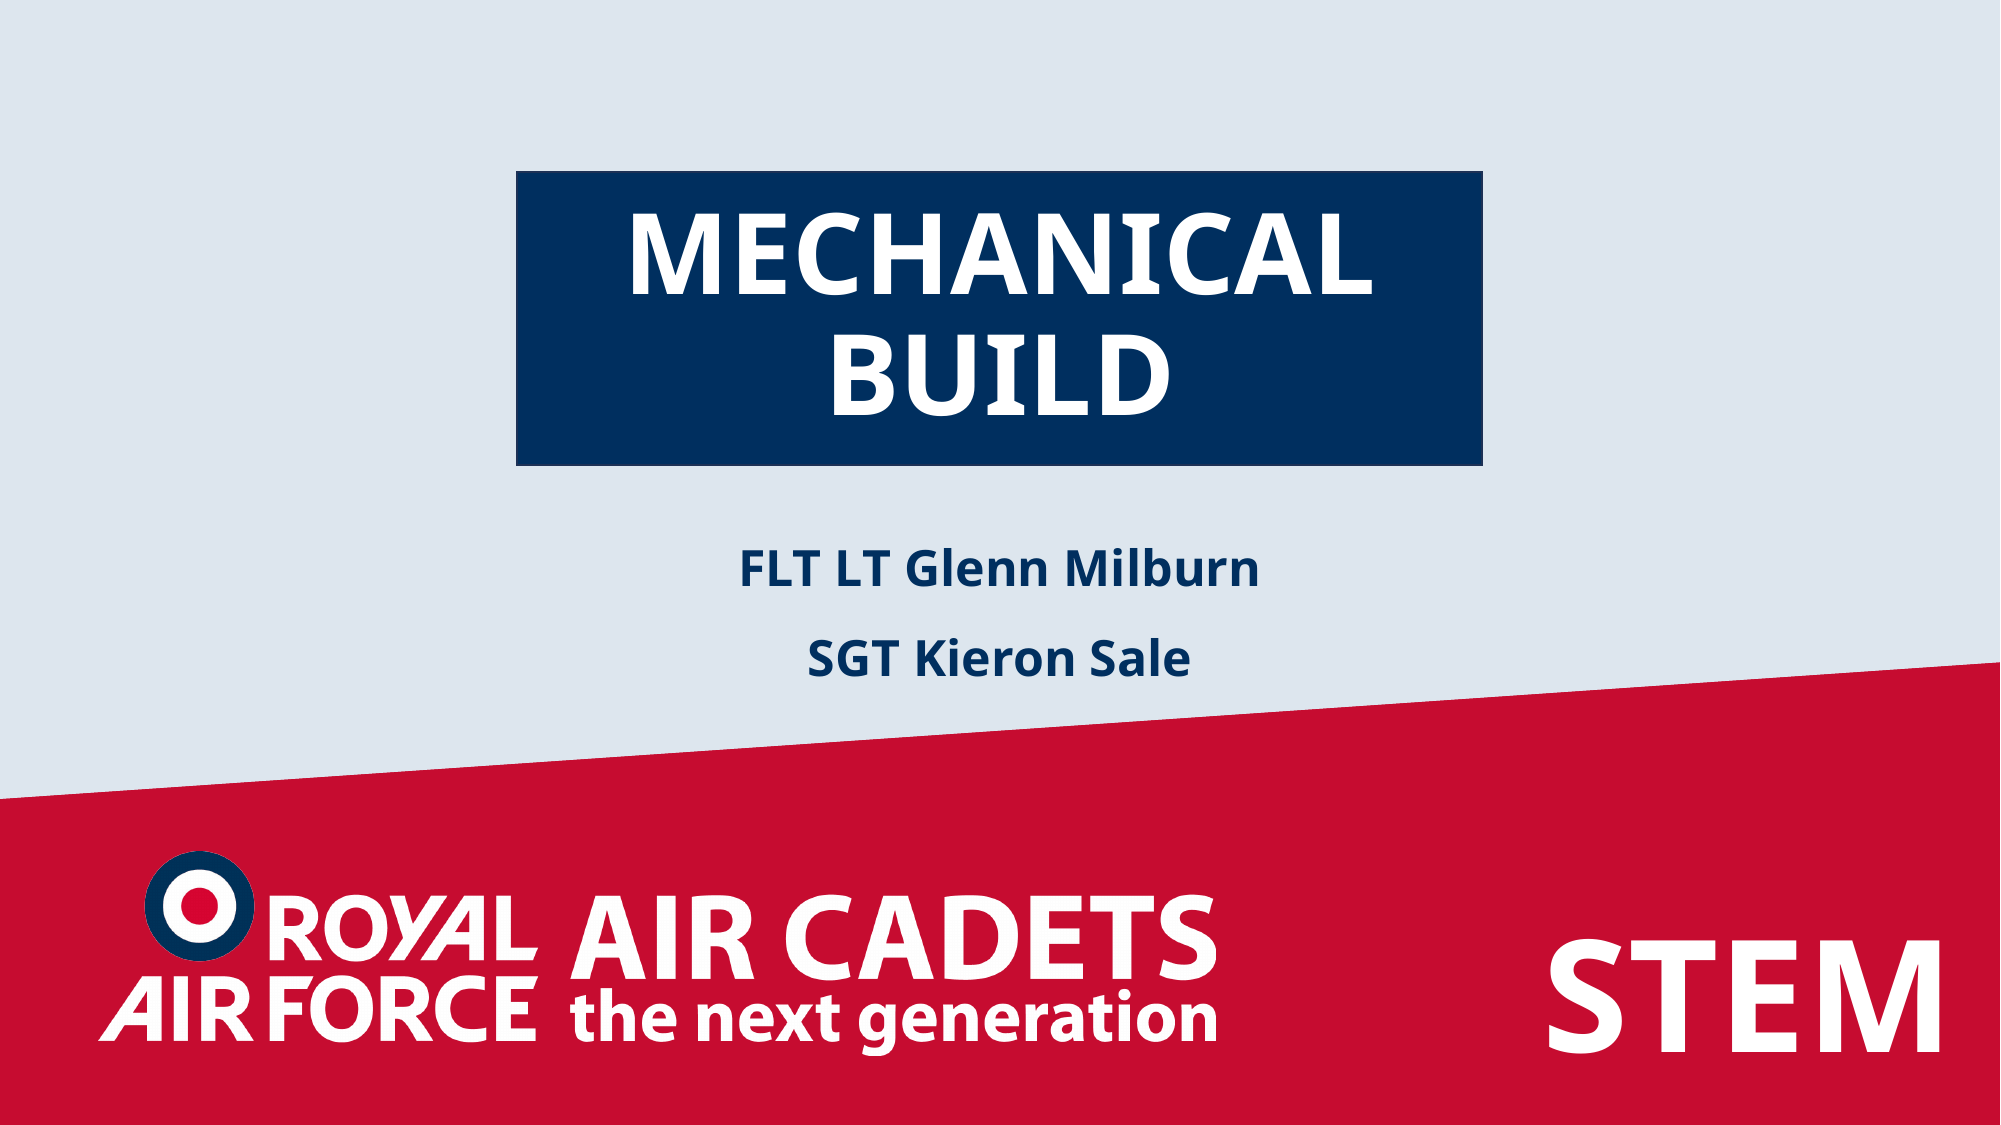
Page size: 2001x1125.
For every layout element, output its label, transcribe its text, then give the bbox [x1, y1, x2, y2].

text_box MECHANICAL BUILD [516, 171, 1483, 466]
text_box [0, 662, 2000, 1125]
picture [97, 851, 1216, 1056]
text_box FLT LT Glenn Milburn SGT Kieron Sale [685, 499, 1315, 662]
